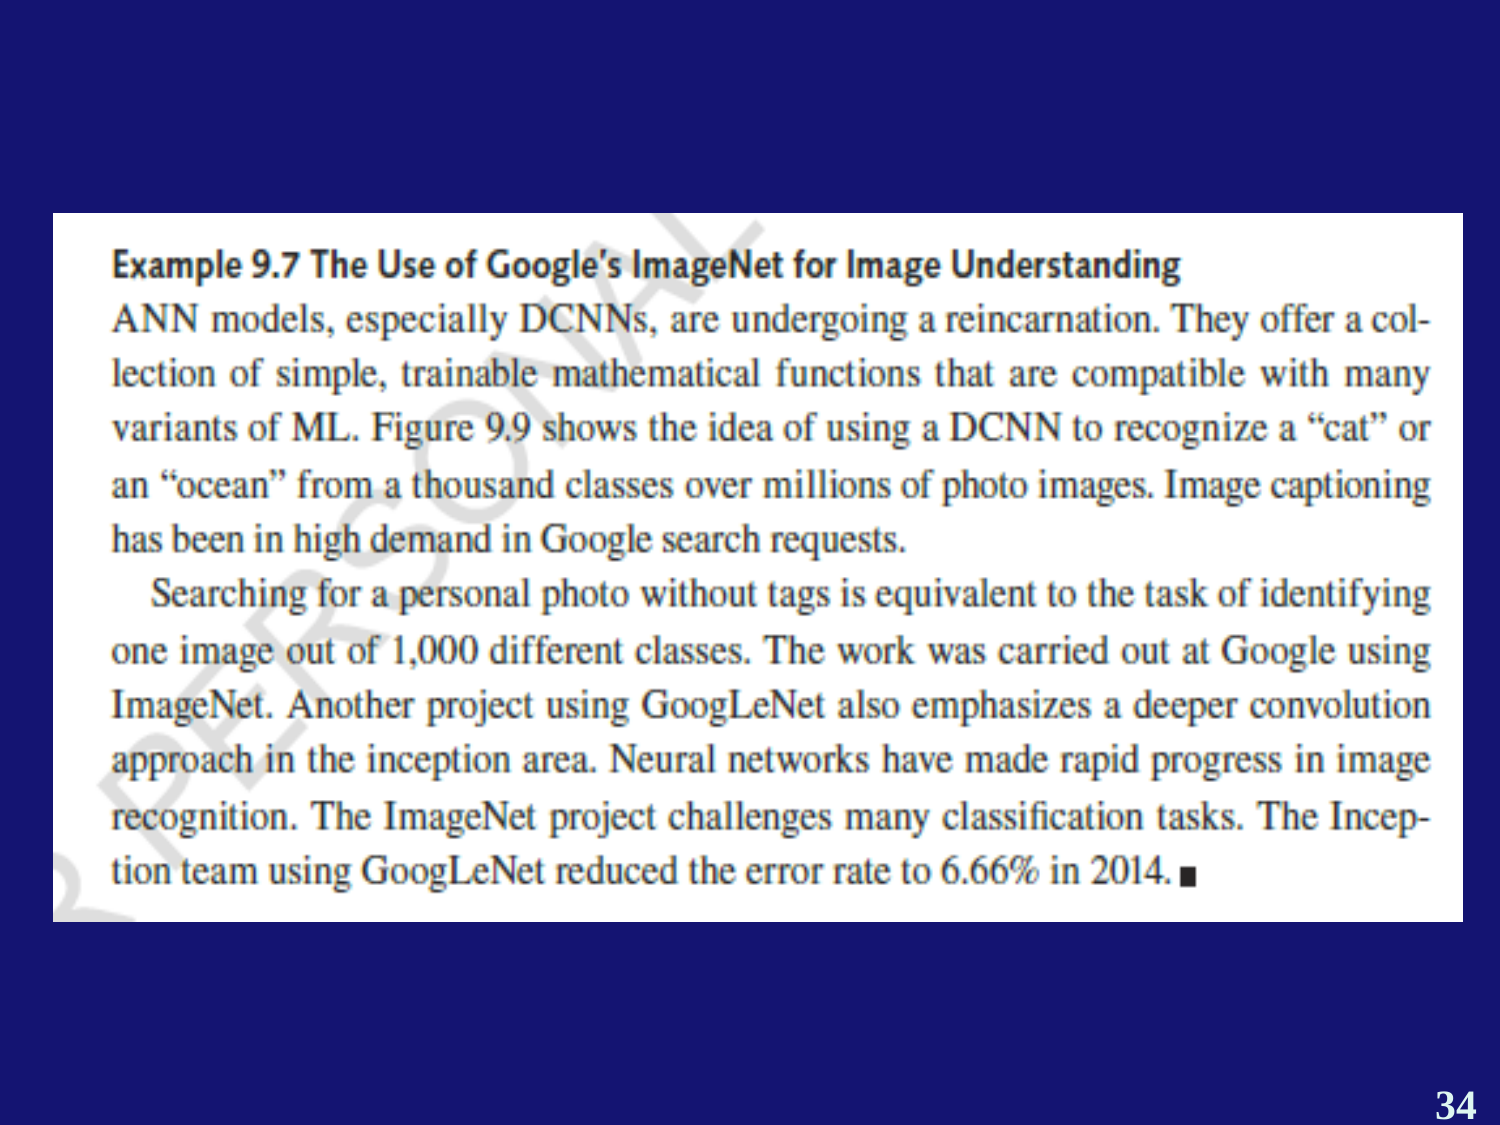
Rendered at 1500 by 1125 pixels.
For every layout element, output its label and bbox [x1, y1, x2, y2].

picture [52, 213, 1464, 922]
